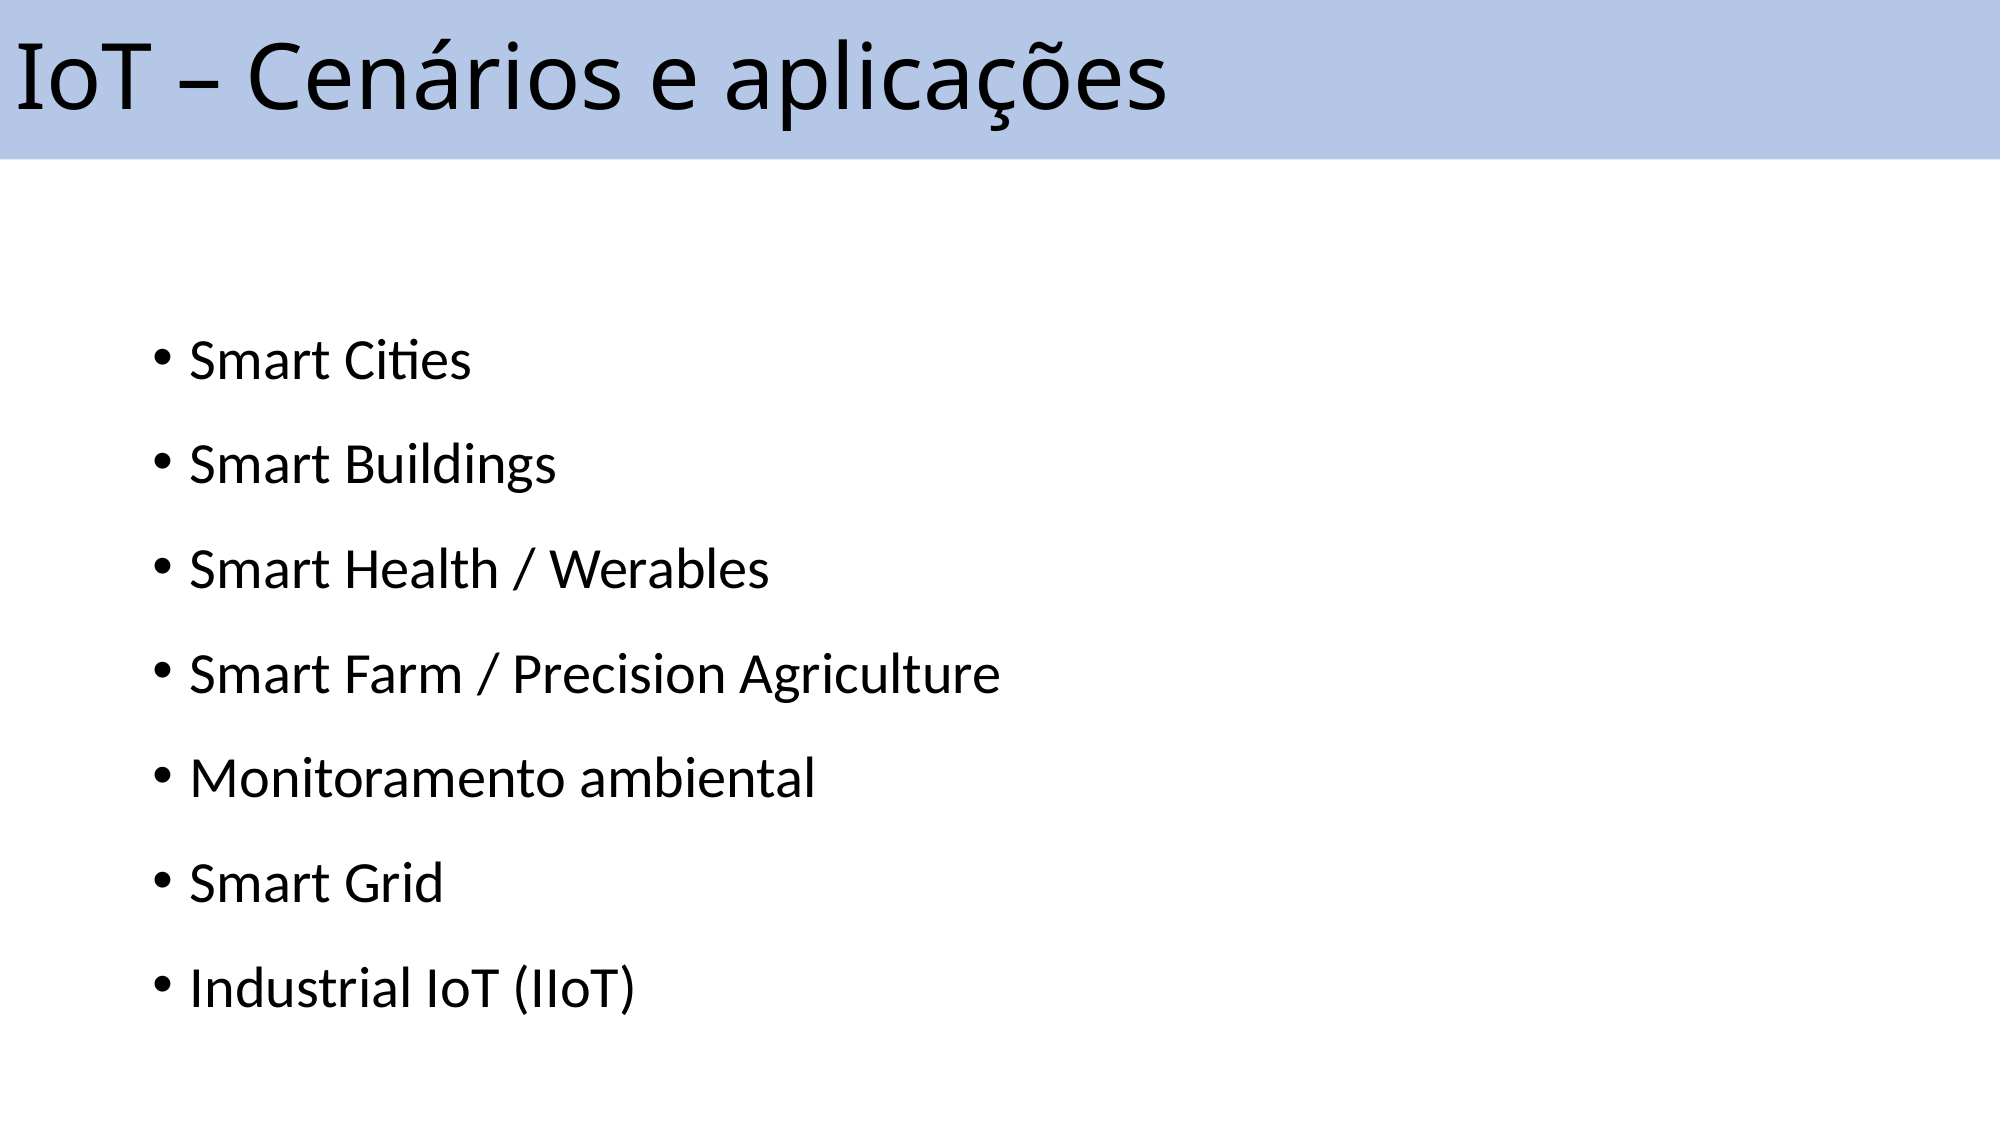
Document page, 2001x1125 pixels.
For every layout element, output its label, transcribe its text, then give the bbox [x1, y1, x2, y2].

title IoT – Cenários e aplicações [0, 0, 2000, 160]
list Smart Cities Smart Buildings Smart Health / Werables Smart Farm / Precision Agriculture Monitoramento ambiental Smart Grid Industrial IoT (IIoT) [137, 299, 1863, 1098]
